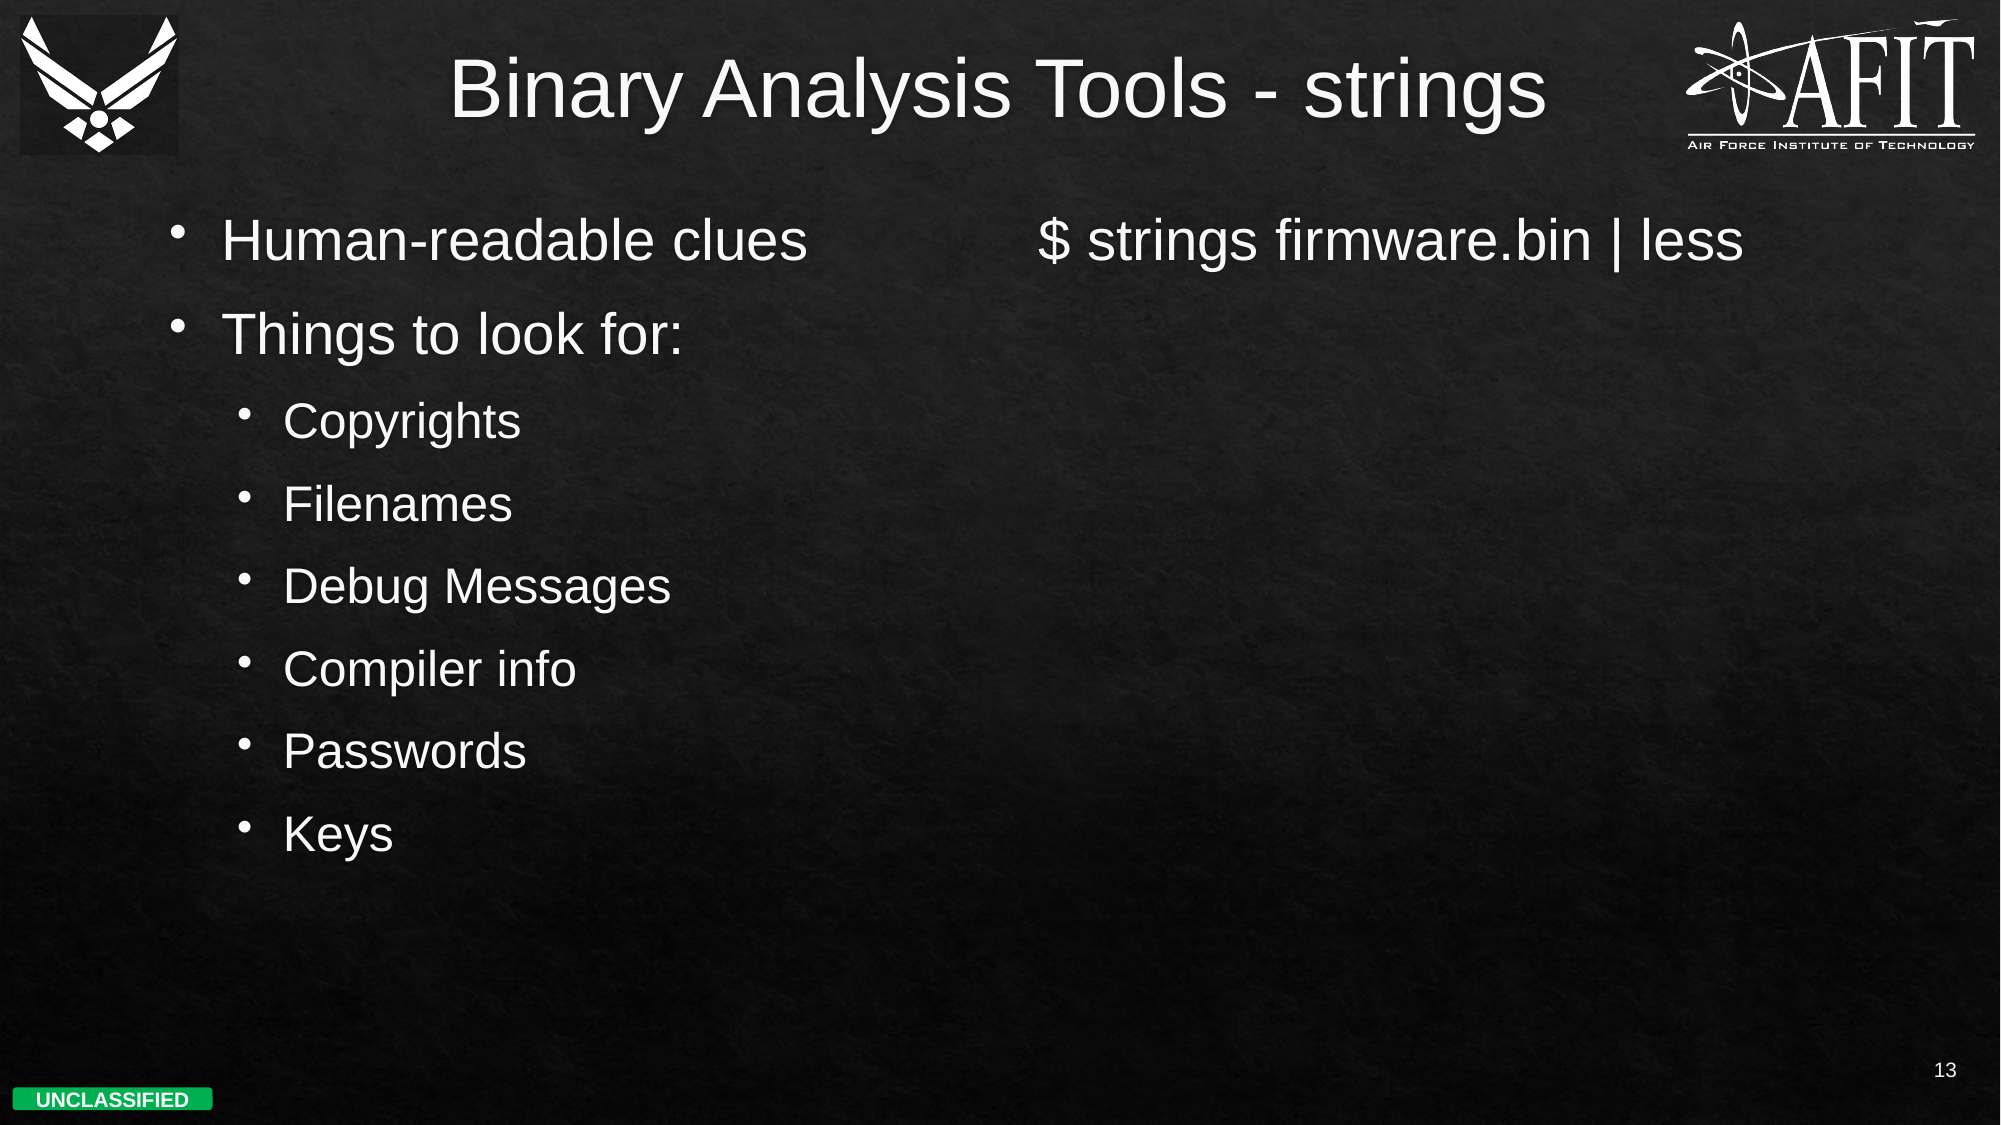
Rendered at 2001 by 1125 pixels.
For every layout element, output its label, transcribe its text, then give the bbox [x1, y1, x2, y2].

picture [1849, 15, 1980, 155]
slide_number 13 [1848, 1038, 1972, 1099]
picture [20, 15, 149, 155]
title Binary Analysis Tools - strings [149, 4, 1849, 164]
list Human-readable clues Things to look for: Copyrights Filenames Debug Messages Compiler info Passwords Keys [149, 194, 980, 950]
list $ strings firmware.bin | less [1017, 194, 1849, 950]
